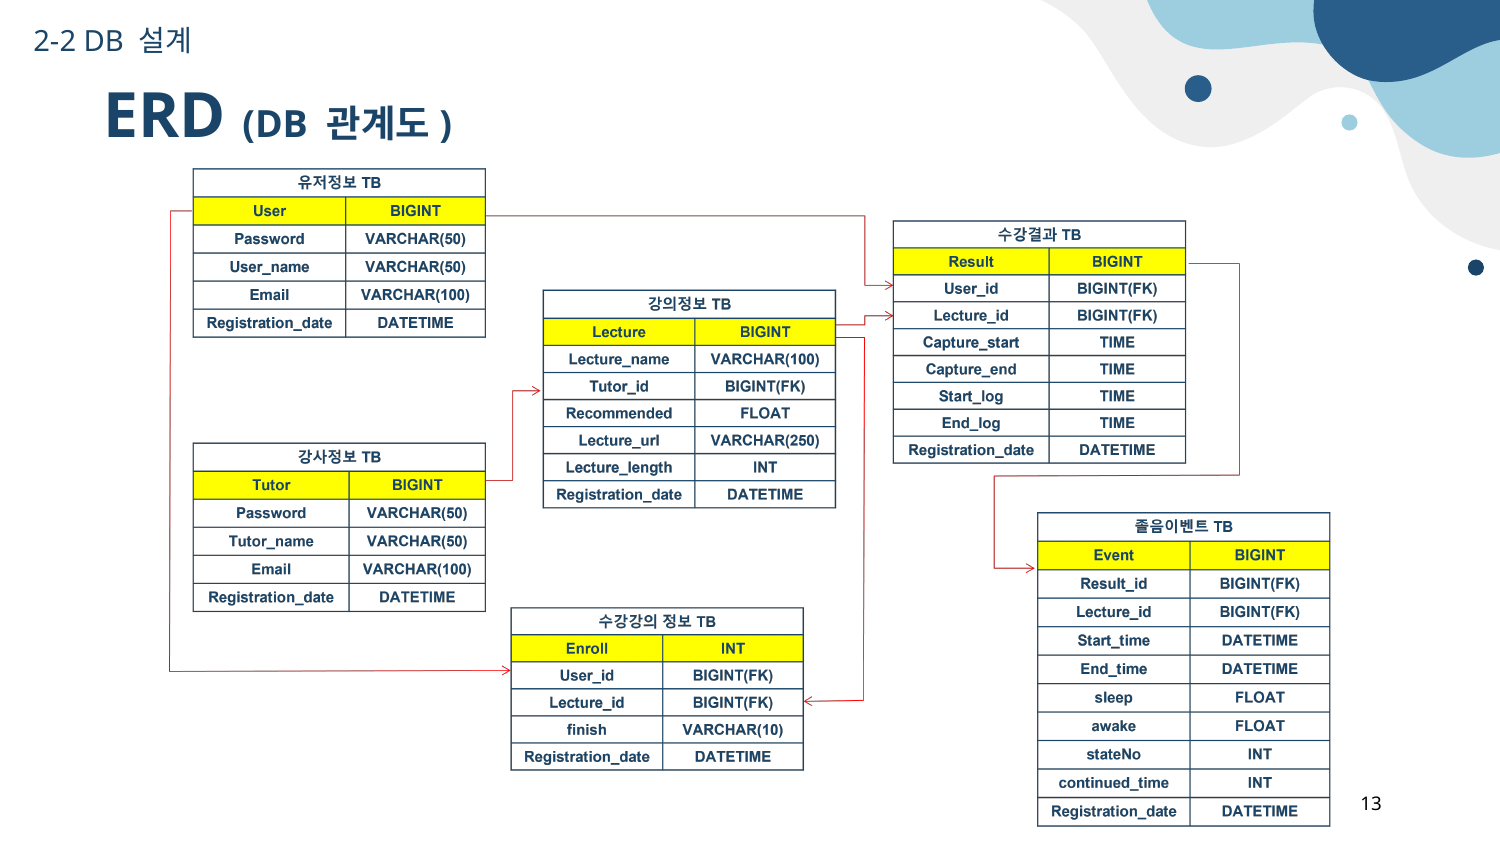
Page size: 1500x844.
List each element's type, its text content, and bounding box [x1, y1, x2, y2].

picture [169, 168, 1331, 829]
slide_number 13 [1336, 782, 1397, 828]
text_box 2-2 DB 설계 [18, 15, 422, 65]
title ERD (DB 관계도) [88, 59, 1412, 154]
